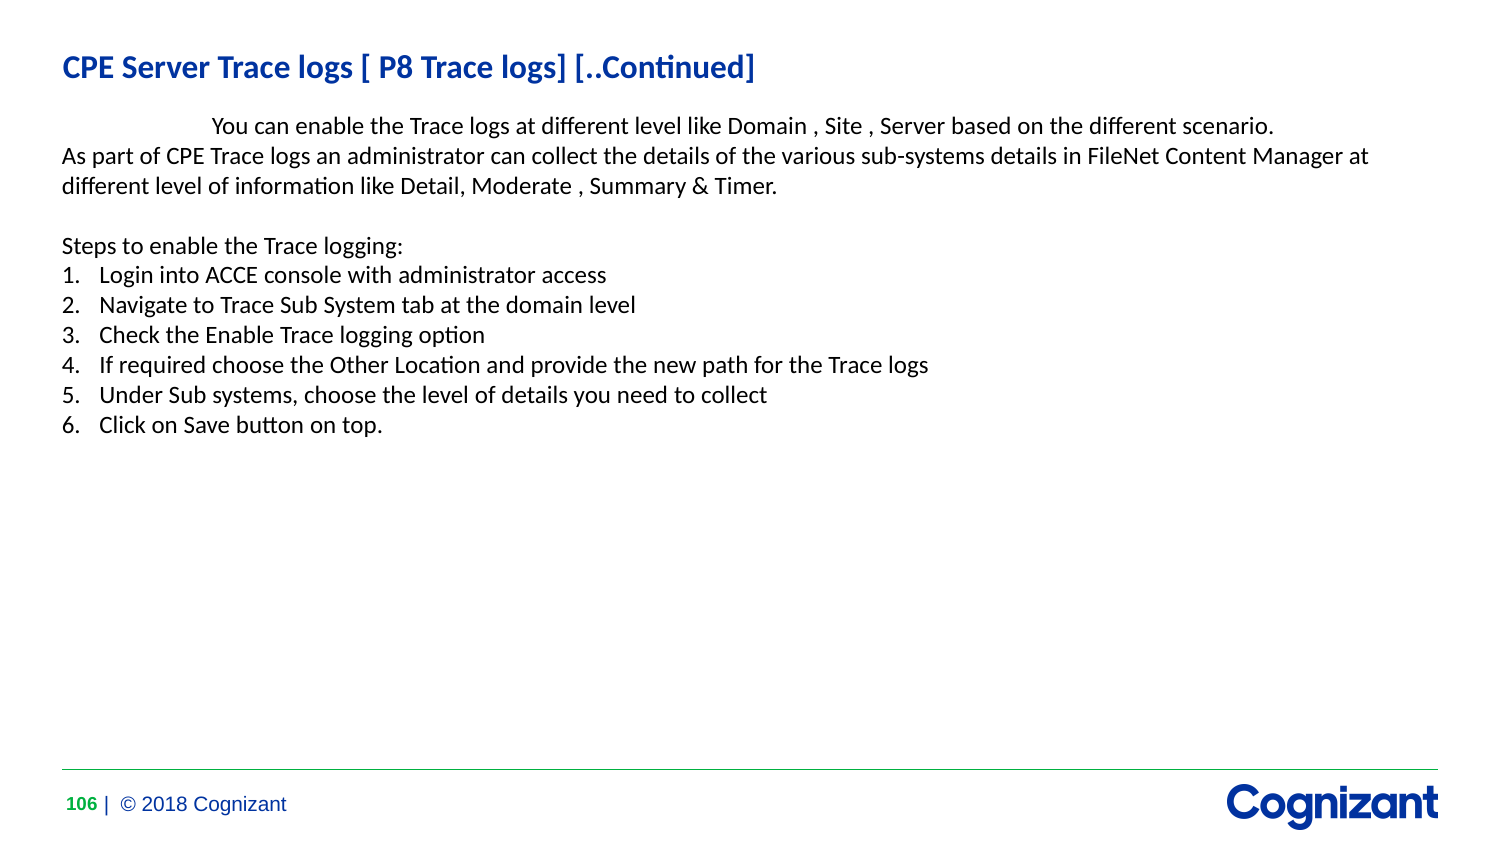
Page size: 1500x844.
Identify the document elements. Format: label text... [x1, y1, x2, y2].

slide_number 106 [66, 790, 104, 817]
picture [1227, 784, 1438, 830]
text_box You can enable the Trace logs at different level like Domain , Site , Server based on the different scenario. As part of CPE Trace logs an administrator can collect the details of the various sub-systems details in FileNet Content Manager at different level of information like Detail, Moderate , Summary & Timer. Steps to enable the Trace logging: Login into ACCE console with administrator access Navigate to Trace Sub System tab at the domain level Check the Enable Trace logging option If required choose the Other Location and provide the new path for the Trace logs Under Sub systems, choose the level of details you need to collect Click on Save button on top. [61, 109, 1394, 499]
title CPE Server Trace logs [ P8 Trace logs] [..Continued] [63, 45, 1439, 100]
